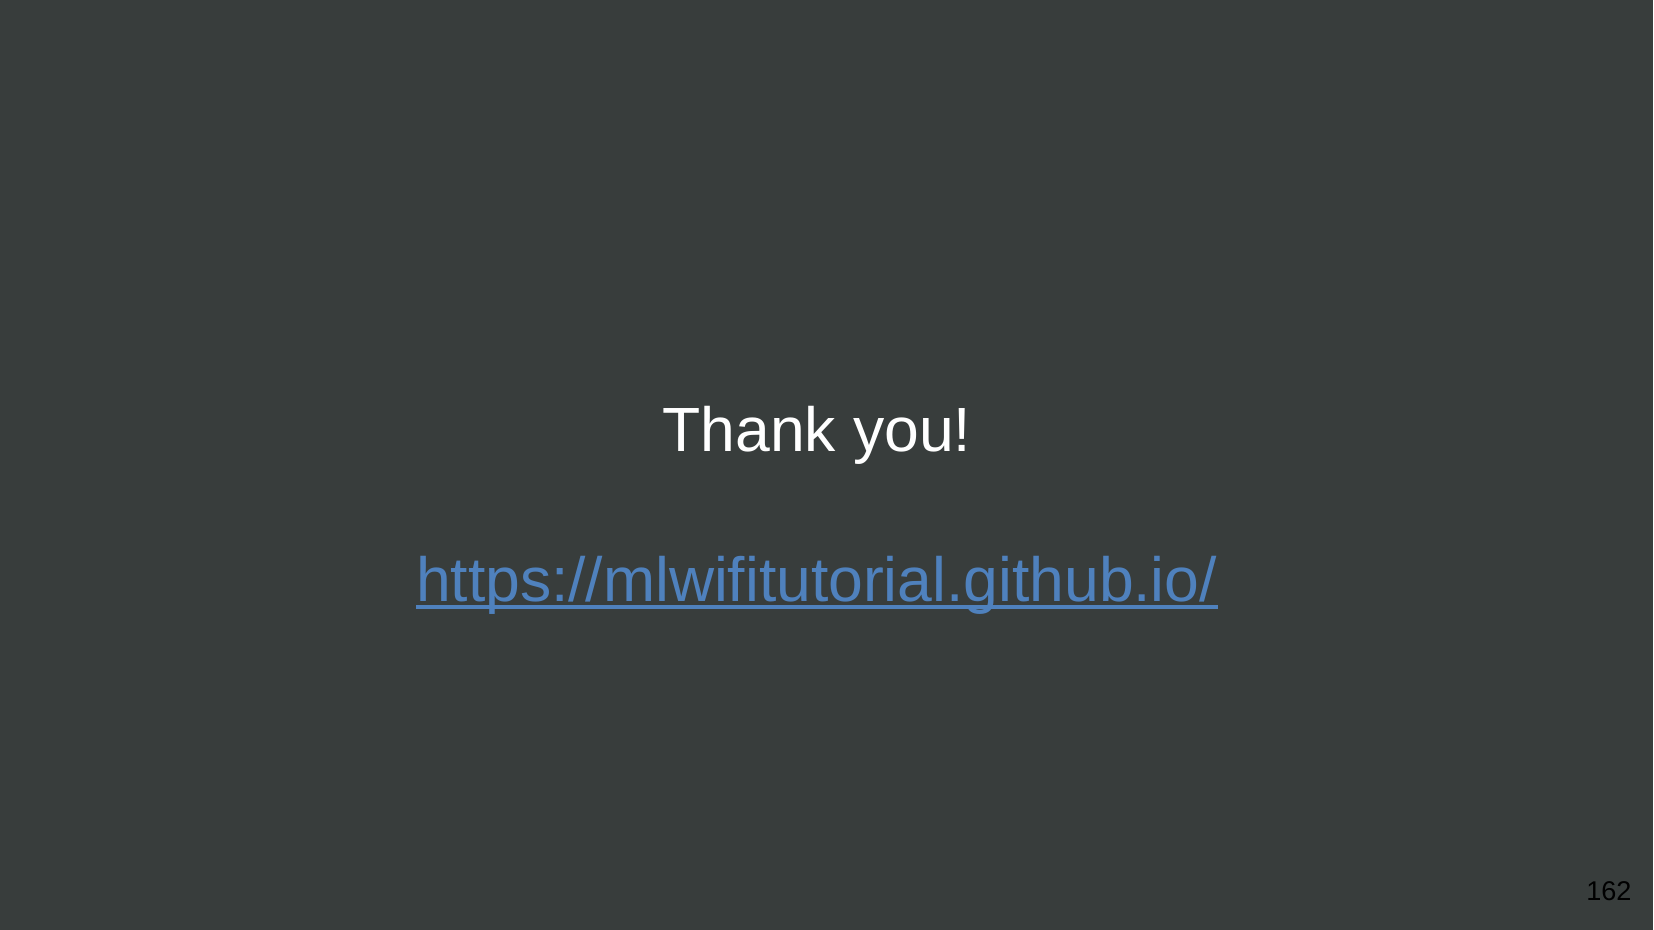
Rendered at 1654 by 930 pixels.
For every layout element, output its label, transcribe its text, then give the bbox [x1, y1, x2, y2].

slide_number ‹#› [1546, 858, 1647, 930]
text_box Thank you! https://mlwifitutorial.github.io/ [191, 374, 1443, 630]
